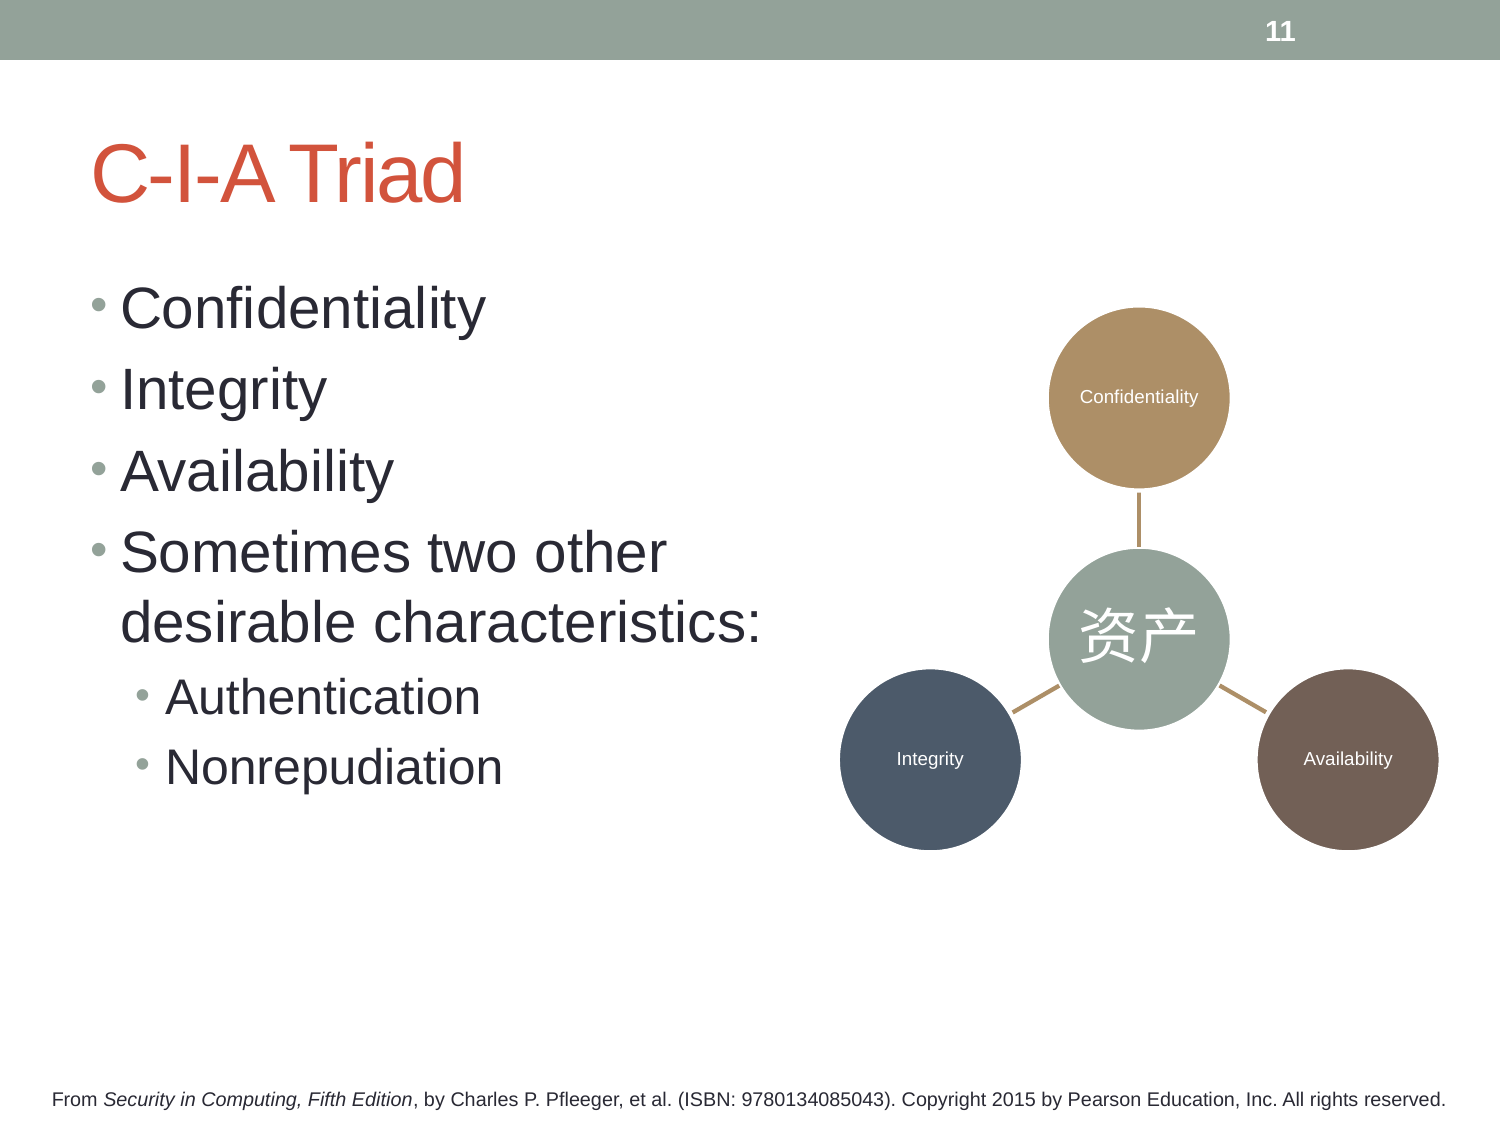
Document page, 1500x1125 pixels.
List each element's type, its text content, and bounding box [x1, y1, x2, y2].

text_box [835, 278, 1444, 880]
footer From Security in Computing, Fifth Edition, by Charles P. Pfleeger, et al. (ISBN: 9780134085043). Copyright 2015 by Pearson Education, Inc. All rights reserved. [0, 1072, 1500, 1125]
list Confidentiality Integrity Availability Sometimes two other desirable characteristics: Authentication Nonrepudiation [75, 262, 820, 1063]
slide_number 11 [1250, 3, 1425, 57]
title C-I-A Triad [75, 87, 1425, 250]
